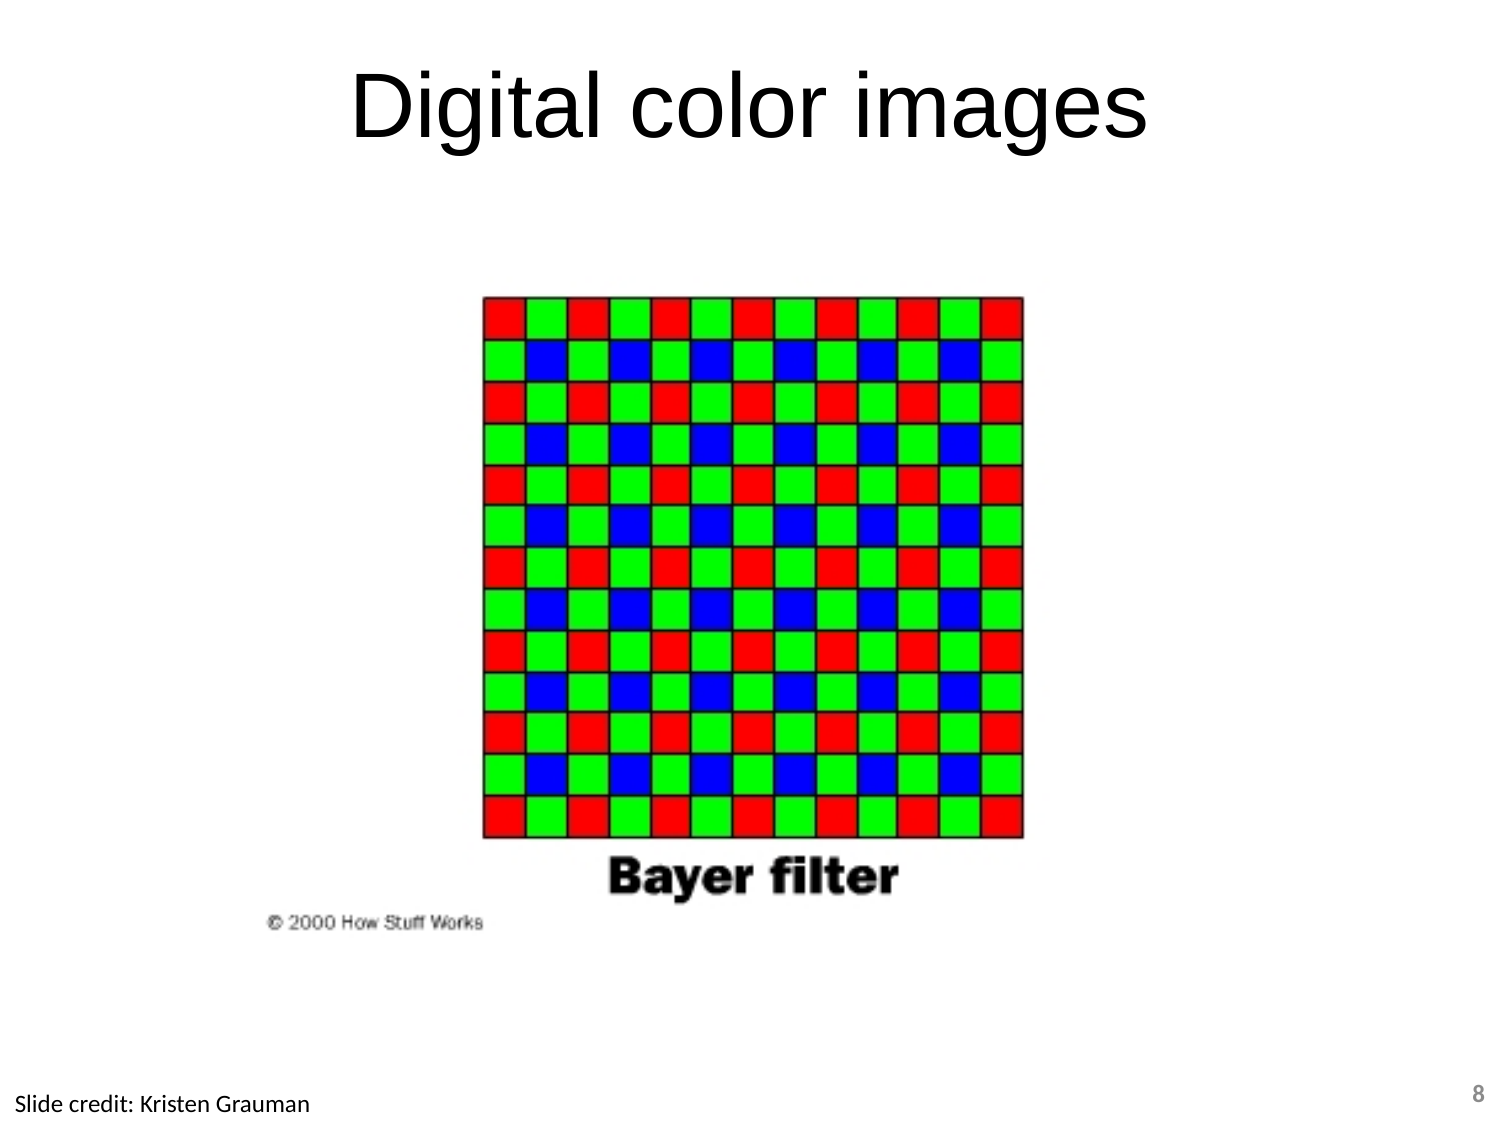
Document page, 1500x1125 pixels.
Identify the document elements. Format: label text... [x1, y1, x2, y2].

slide_number 8 [1149, 1062, 1500, 1123]
picture [262, 199, 1247, 938]
text_box Digital color images [74, 7, 1425, 195]
text_box Slide credit: Kristen Grauman [0, 1079, 413, 1125]
